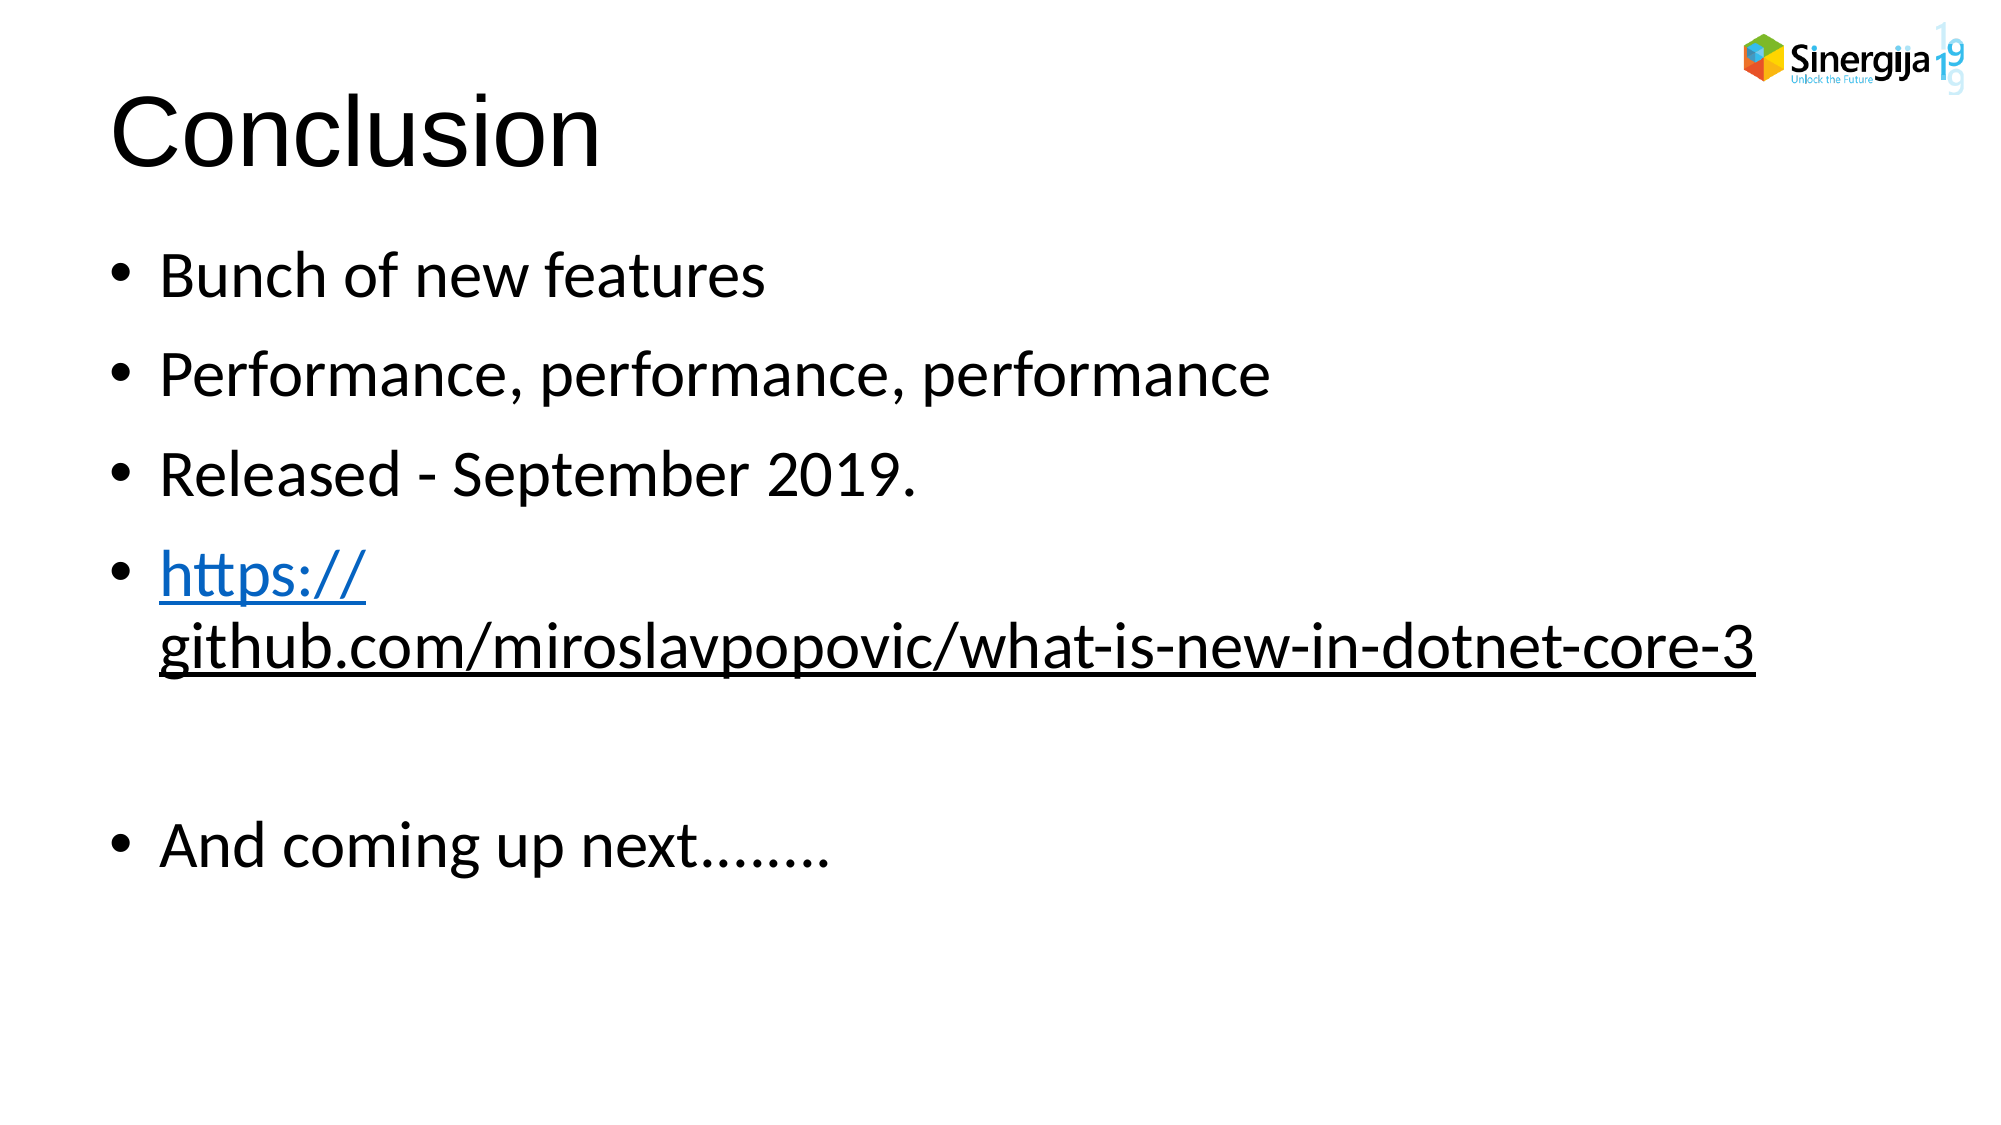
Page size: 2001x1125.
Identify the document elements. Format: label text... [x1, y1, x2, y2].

title Conclusion [94, 59, 1906, 209]
list Bunch of new features Performance, performance, performance Released - September 2019. https://github.com/miroslavpopovic/what-is-new-in-dotnet-core-3 And coming up next........ [94, 232, 1906, 1012]
